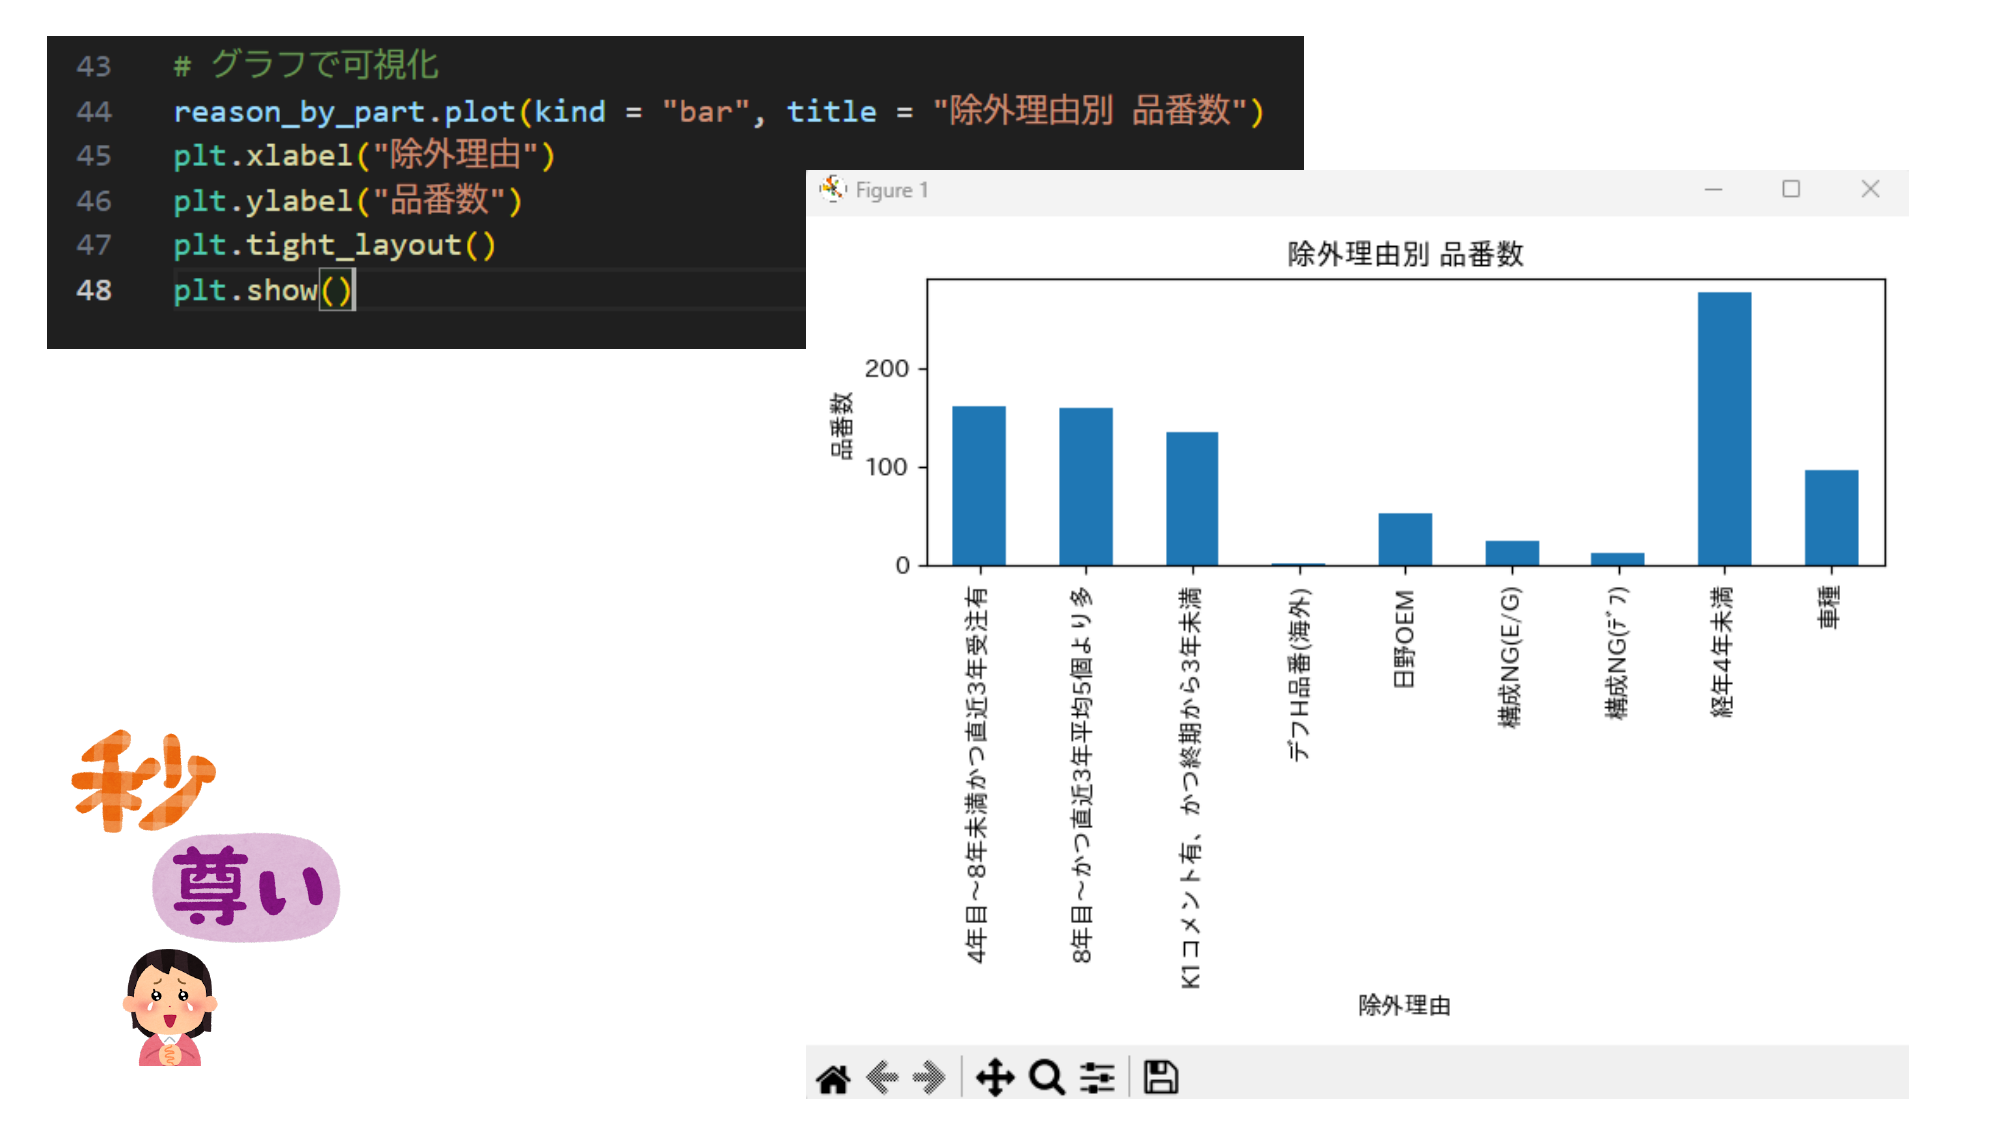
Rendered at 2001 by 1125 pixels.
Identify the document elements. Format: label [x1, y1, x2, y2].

picture [46, 35, 1909, 1100]
text_box [69, 713, 347, 1066]
